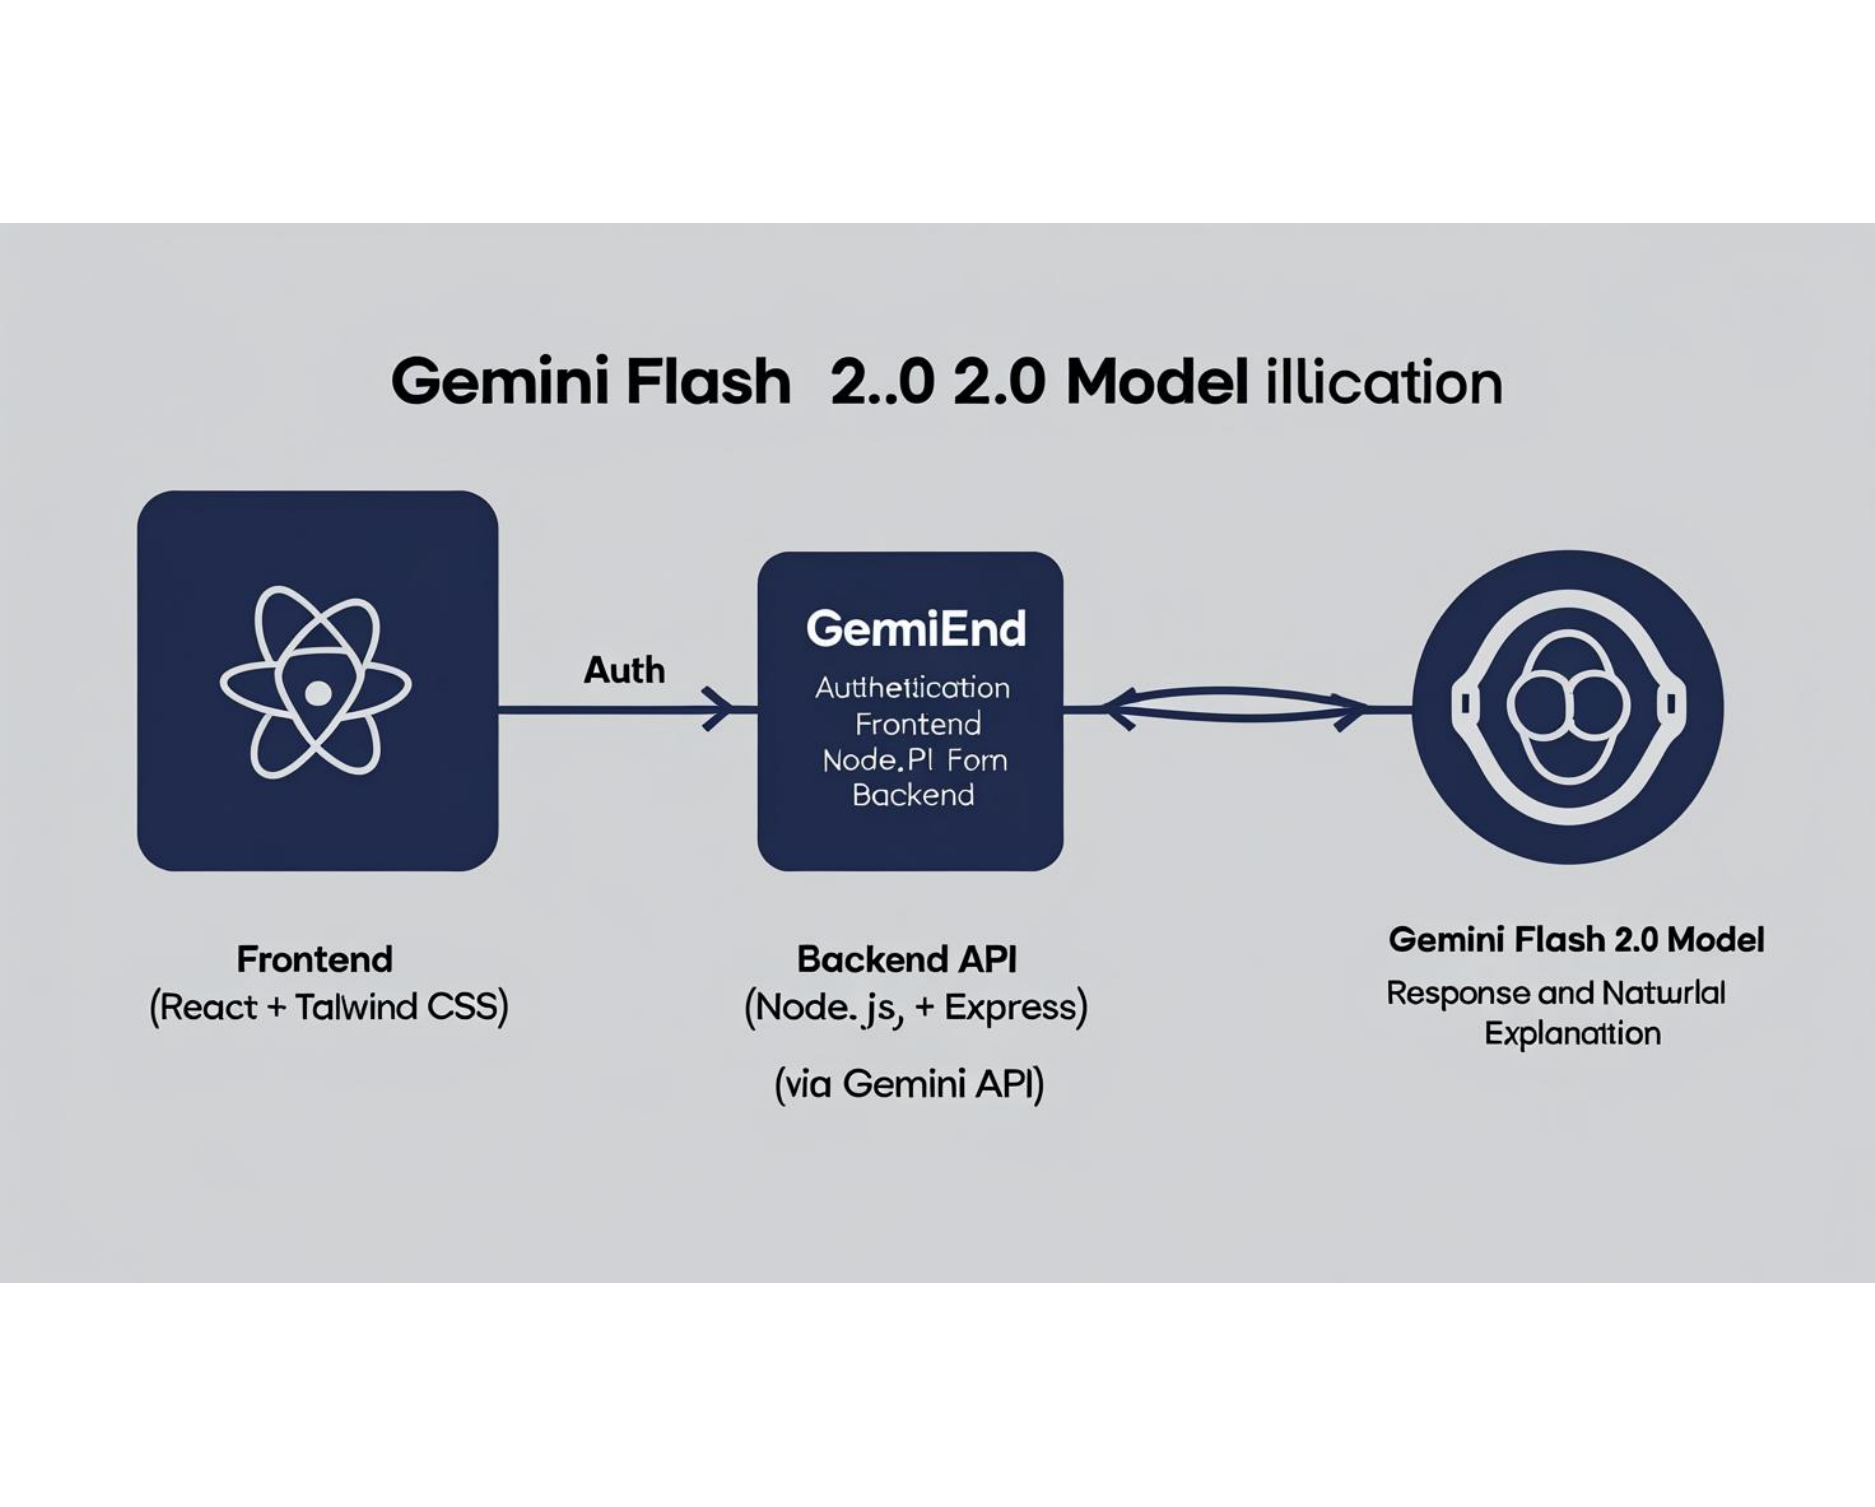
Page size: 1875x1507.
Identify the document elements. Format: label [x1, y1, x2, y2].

picture [0, 222, 1875, 1284]
